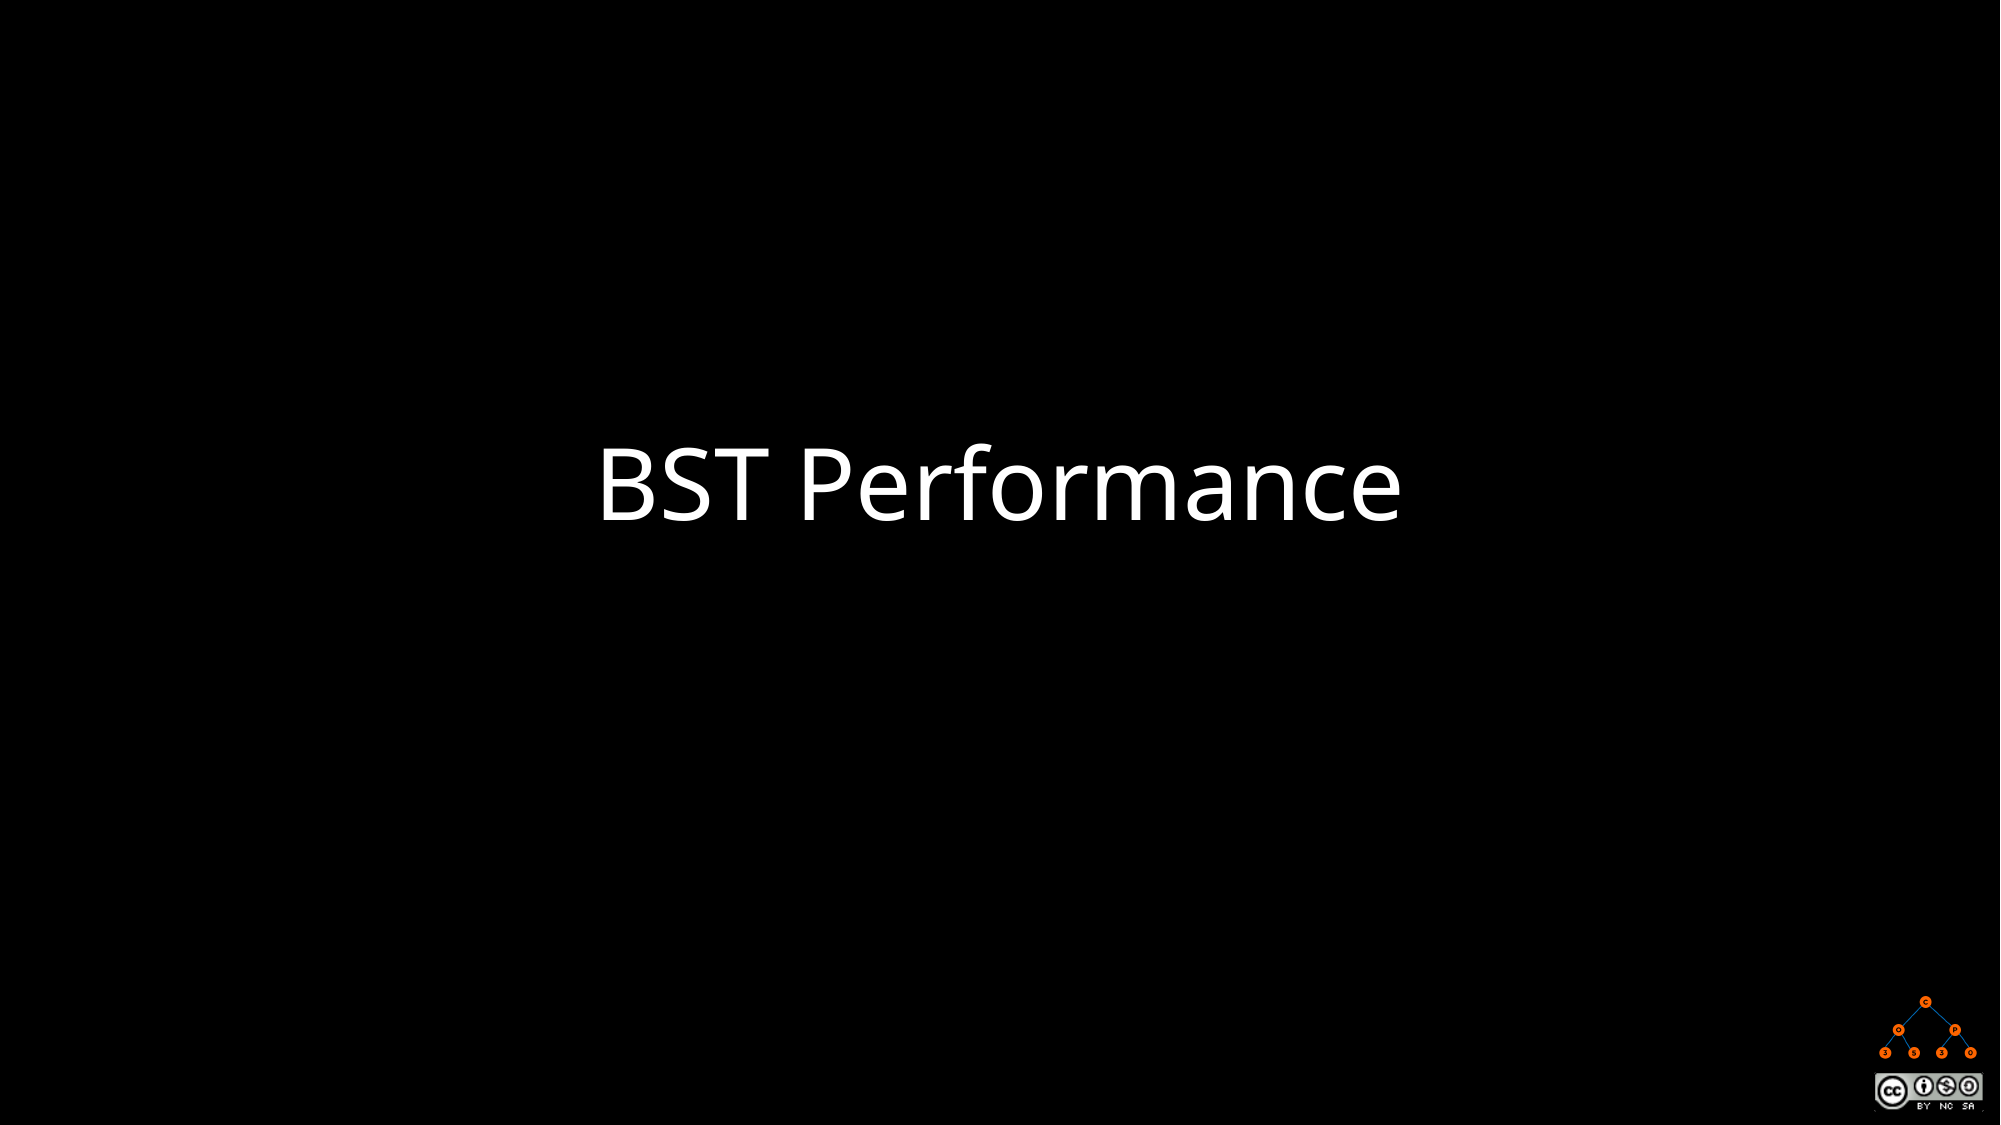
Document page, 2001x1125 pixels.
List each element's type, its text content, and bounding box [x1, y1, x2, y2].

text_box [1859, 988, 1998, 1112]
text_box BST Performance [94, 413, 1906, 549]
